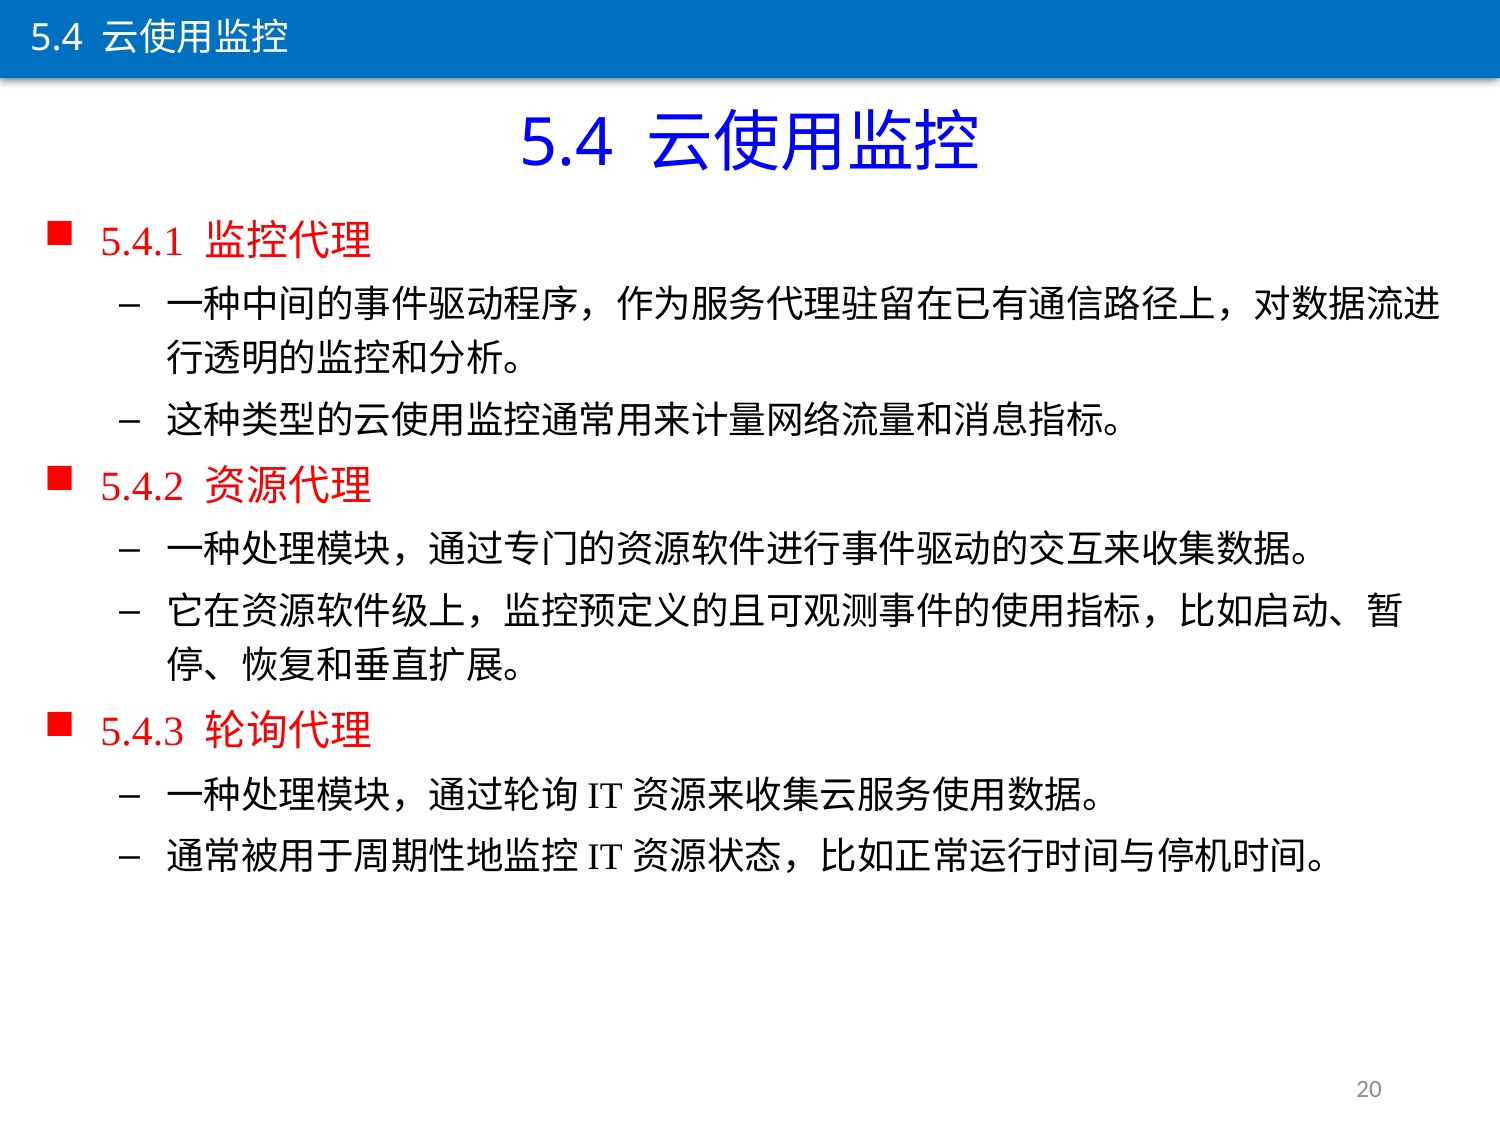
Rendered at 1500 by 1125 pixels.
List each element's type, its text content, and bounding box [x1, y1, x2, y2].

slide_number 20 [1059, 1057, 1397, 1118]
text_box 5.4 云使用监控 [0, 91, 1500, 187]
text_box 5.4.1 监控代理 一种中间的事件驱动程序，作为服务代理驻留在已有通信路径上，对数据流进行透明的监控和分析。 这种类型的云使用监控通常用来计量网络流量和消息指标。 5.4.2 资源代理 一种处理模块，通过专门的资源软件进行事件驱动的交互来收集数据。 它在资源软件级上，监控预定义的且可观测事件的使用指标，比如启动、暂停、恢复和垂直扩展。 5.4.3 轮询代理 一种处理模块，通过轮询IT资源来收集云服务使用数据。 通常被用于周期性地监控IT资源状态，比如正常运行时间与停机时间。 [29, 196, 1459, 885]
text_box 5.4 云使用监控 [15, 5, 305, 66]
text_box [0, 0, 1500, 79]
